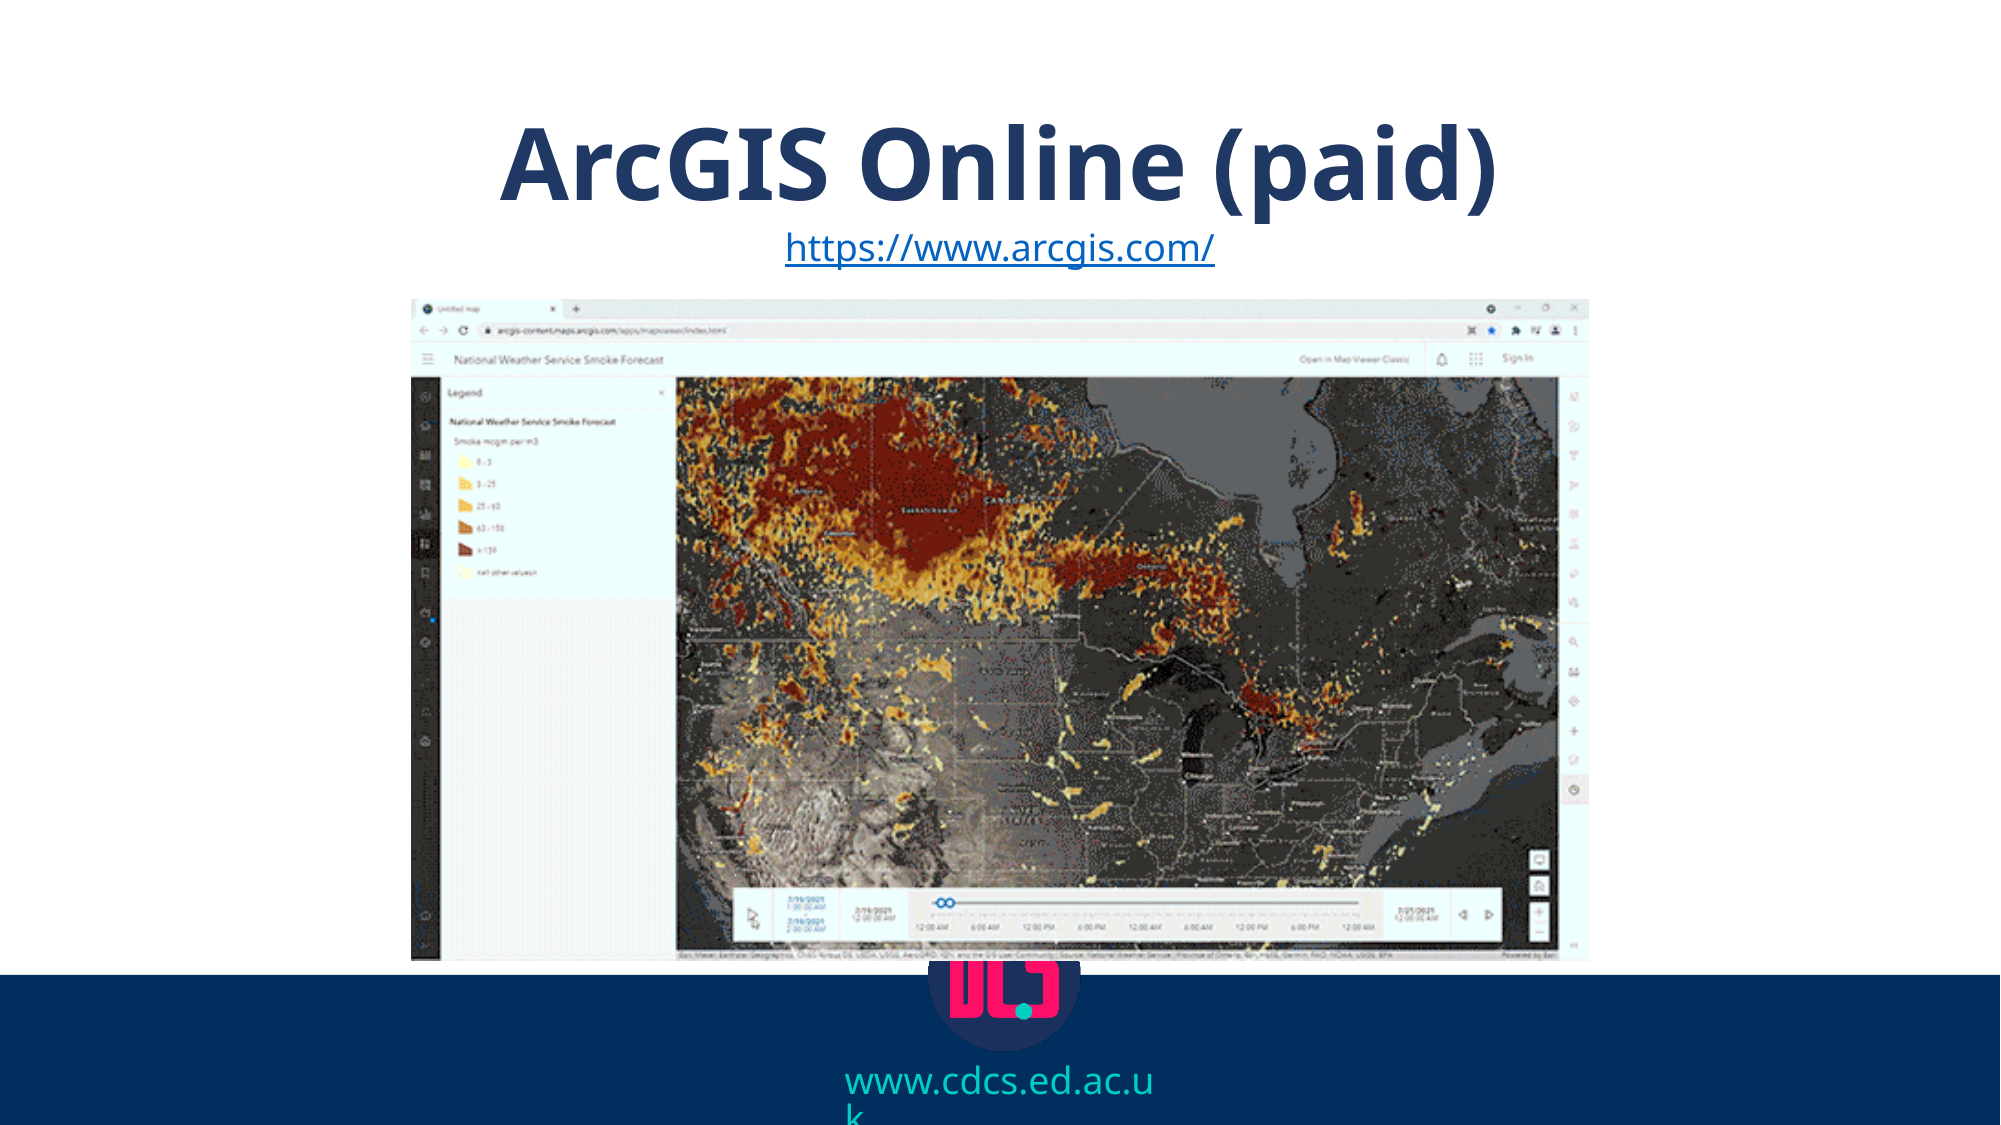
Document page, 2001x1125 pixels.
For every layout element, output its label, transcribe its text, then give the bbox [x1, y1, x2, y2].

text_box https://www.arcgis.com/ [409, 216, 1591, 283]
picture [914, 961, 1094, 1065]
title ArcGIS Online (paid) [137, 59, 1863, 278]
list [411, 299, 1589, 961]
